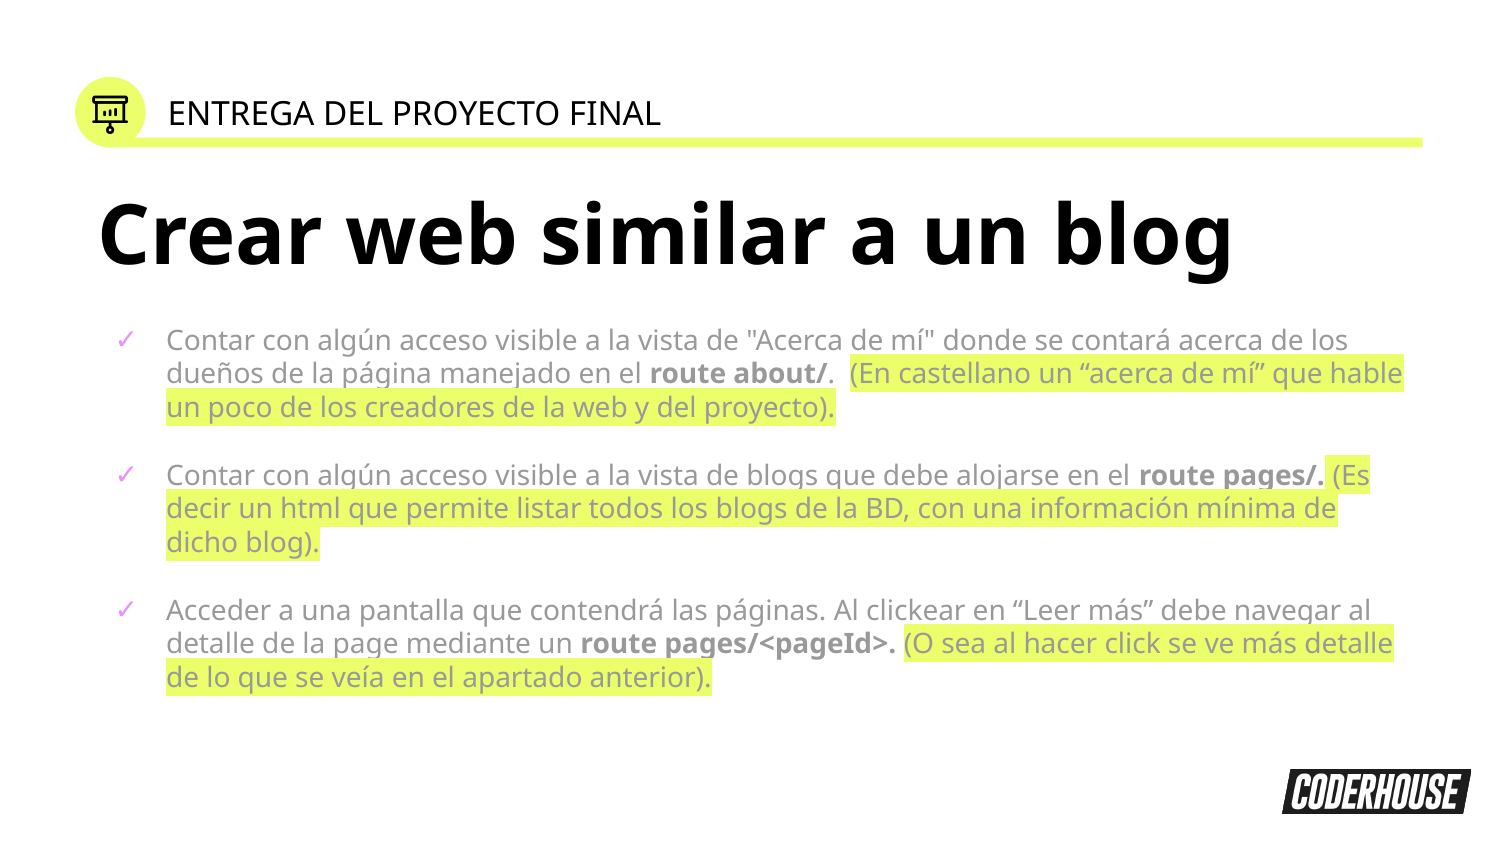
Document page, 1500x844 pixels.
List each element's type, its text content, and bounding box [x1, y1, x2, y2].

picture [1281, 769, 1471, 814]
text_box Contar con algún acceso visible a la vista de "Acerca de mí" donde se contará acerca de los dueños de la página manejado en el route about/. (En castellano un “acerca de mí” que hable un poco de los creadores de la web y del proyecto). Contar con algún acceso visible a la vista de blogs que debe alojarse en el route pages/. (Es decir un html que permite listar todos los blogs de la BD, con una información mínima de dicho blog). Acceder a una pantalla que contendrá las páginas. Al clickear en “Leer más” debe navegar al detalle de la page mediante un route pages/<pageId>. (O sea al hacer click se ve más detalle de lo que se veía en el apartado anterior). [76, 307, 1424, 776]
text_box Crear web similar a un blog [82, 177, 1282, 298]
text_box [74, 76, 146, 148]
text_box ENTREGA DEL PROYECTO FINAL [152, 76, 678, 137]
text_box [150, 137, 1423, 148]
